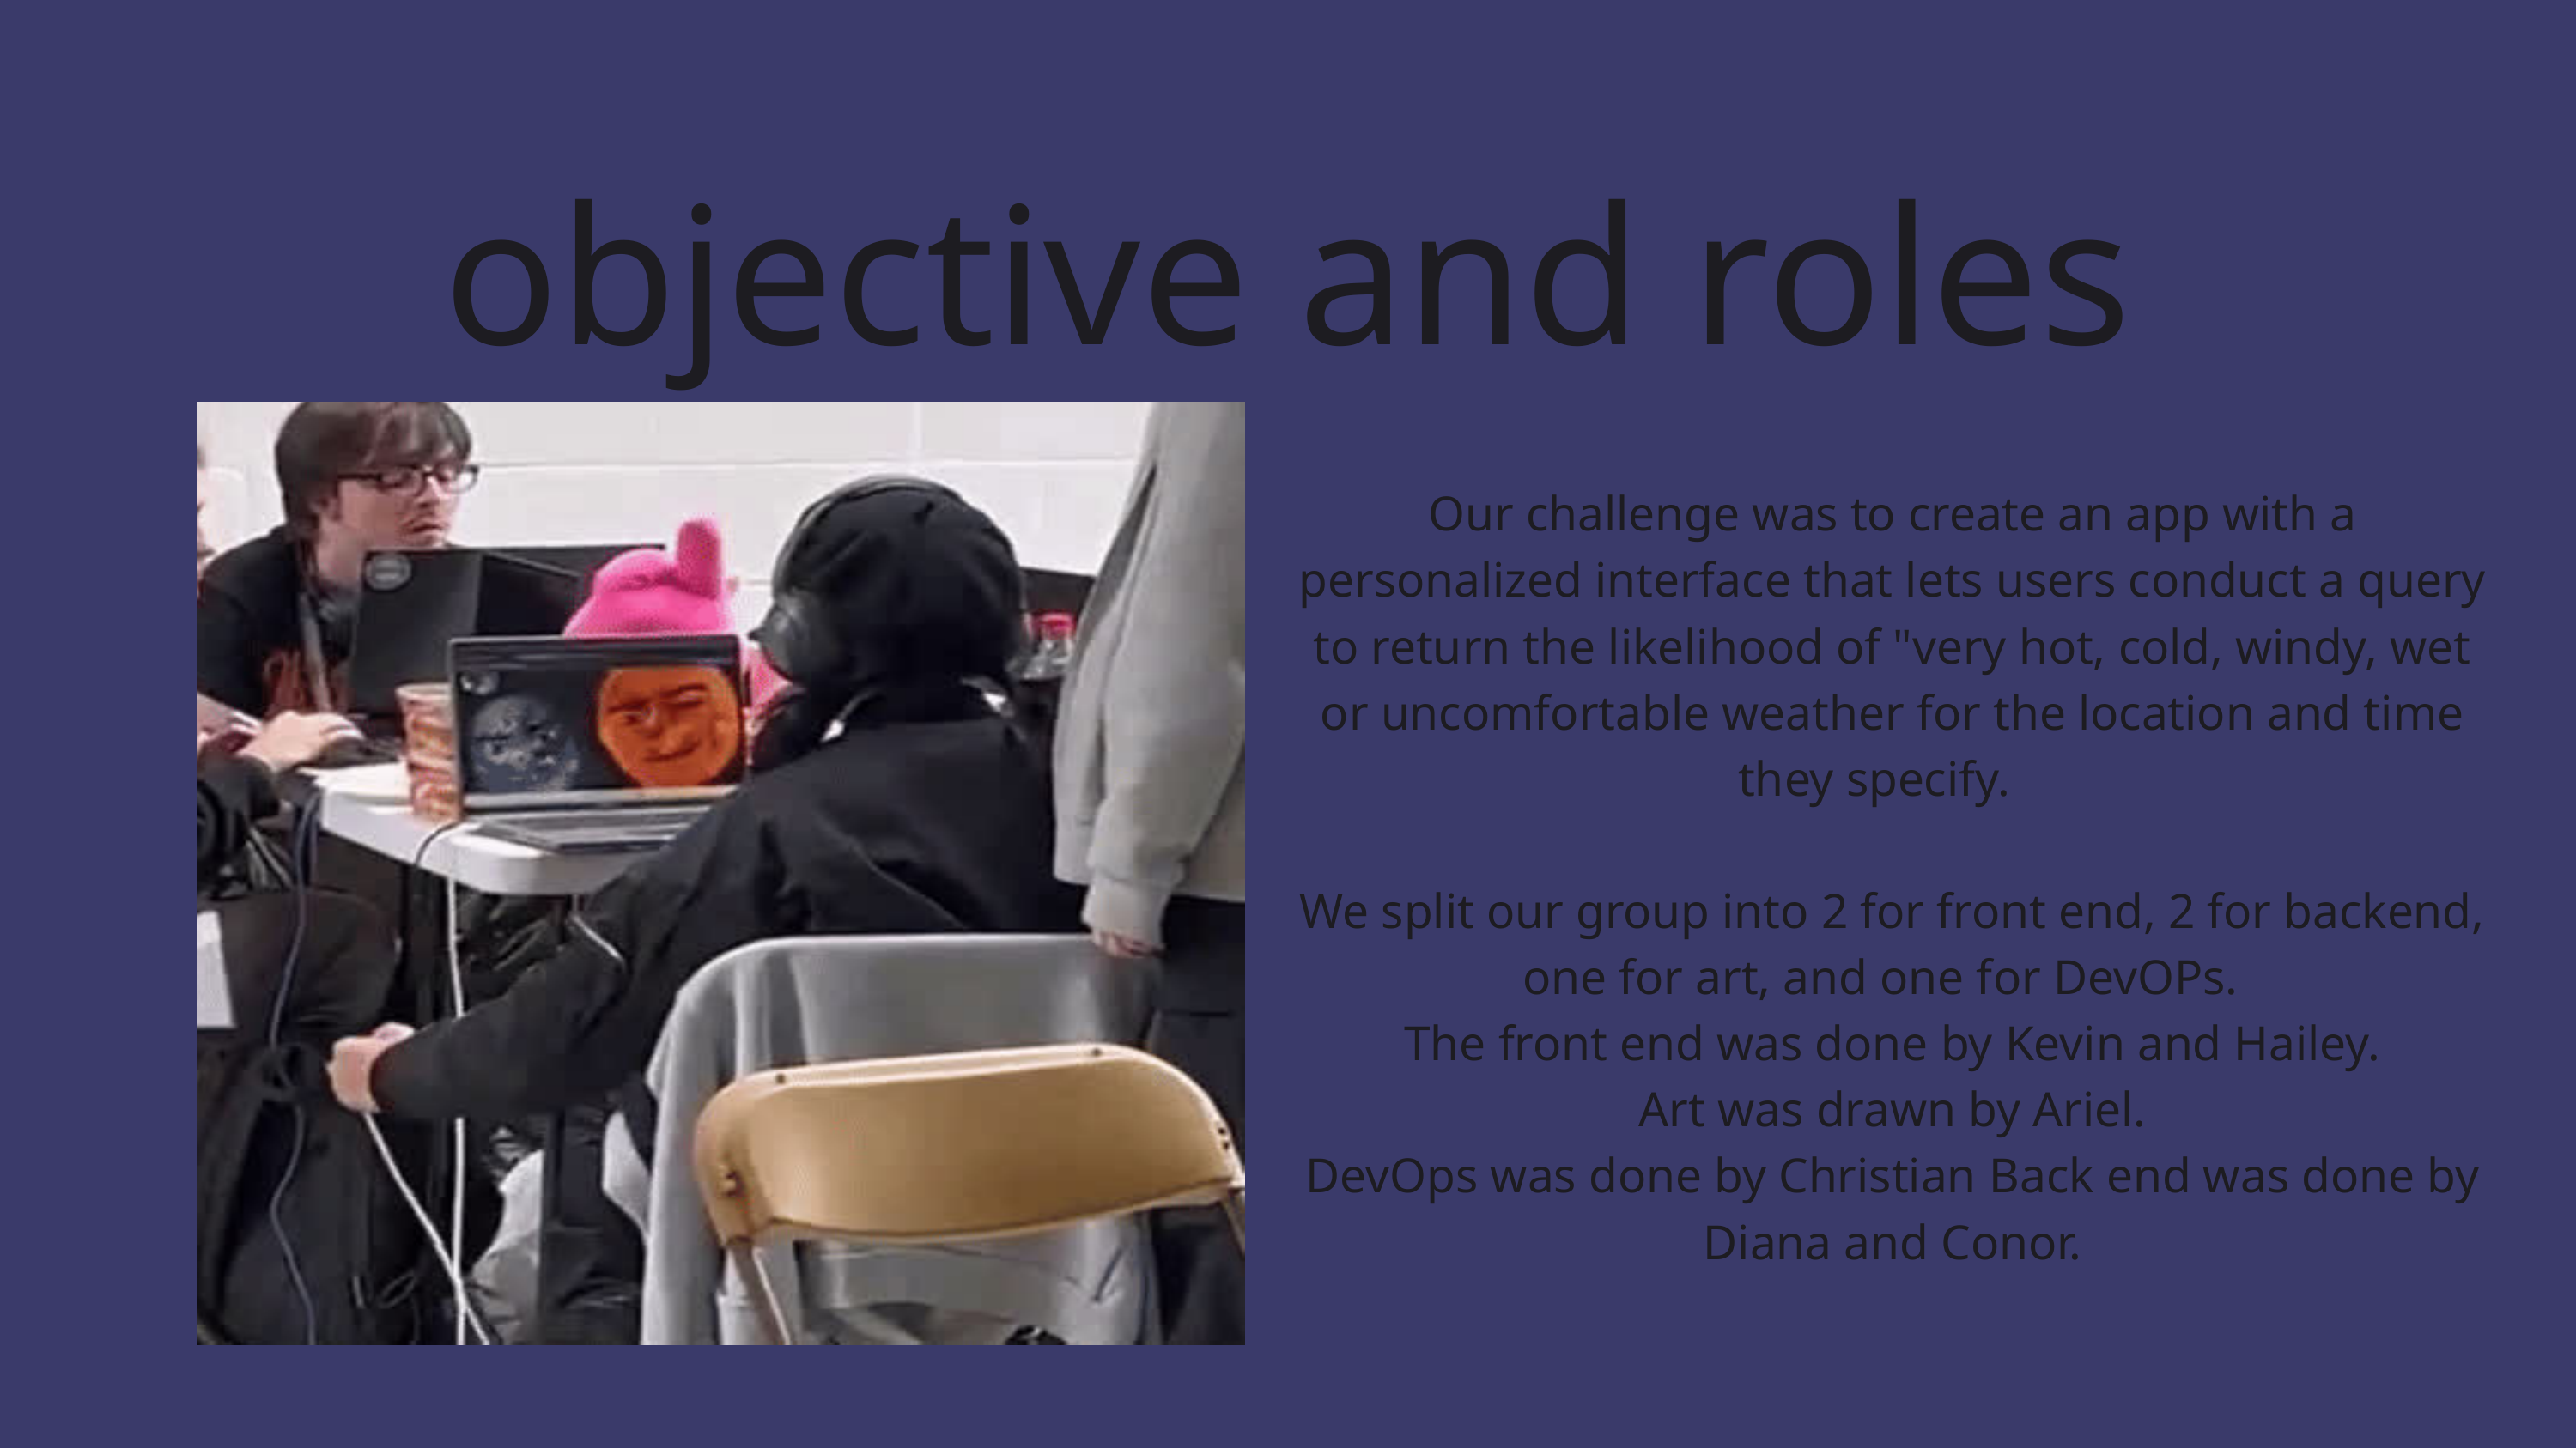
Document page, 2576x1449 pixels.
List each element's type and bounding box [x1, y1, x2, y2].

text_box [0, 0, 2576, 1449]
text_box [196, 401, 1246, 1346]
